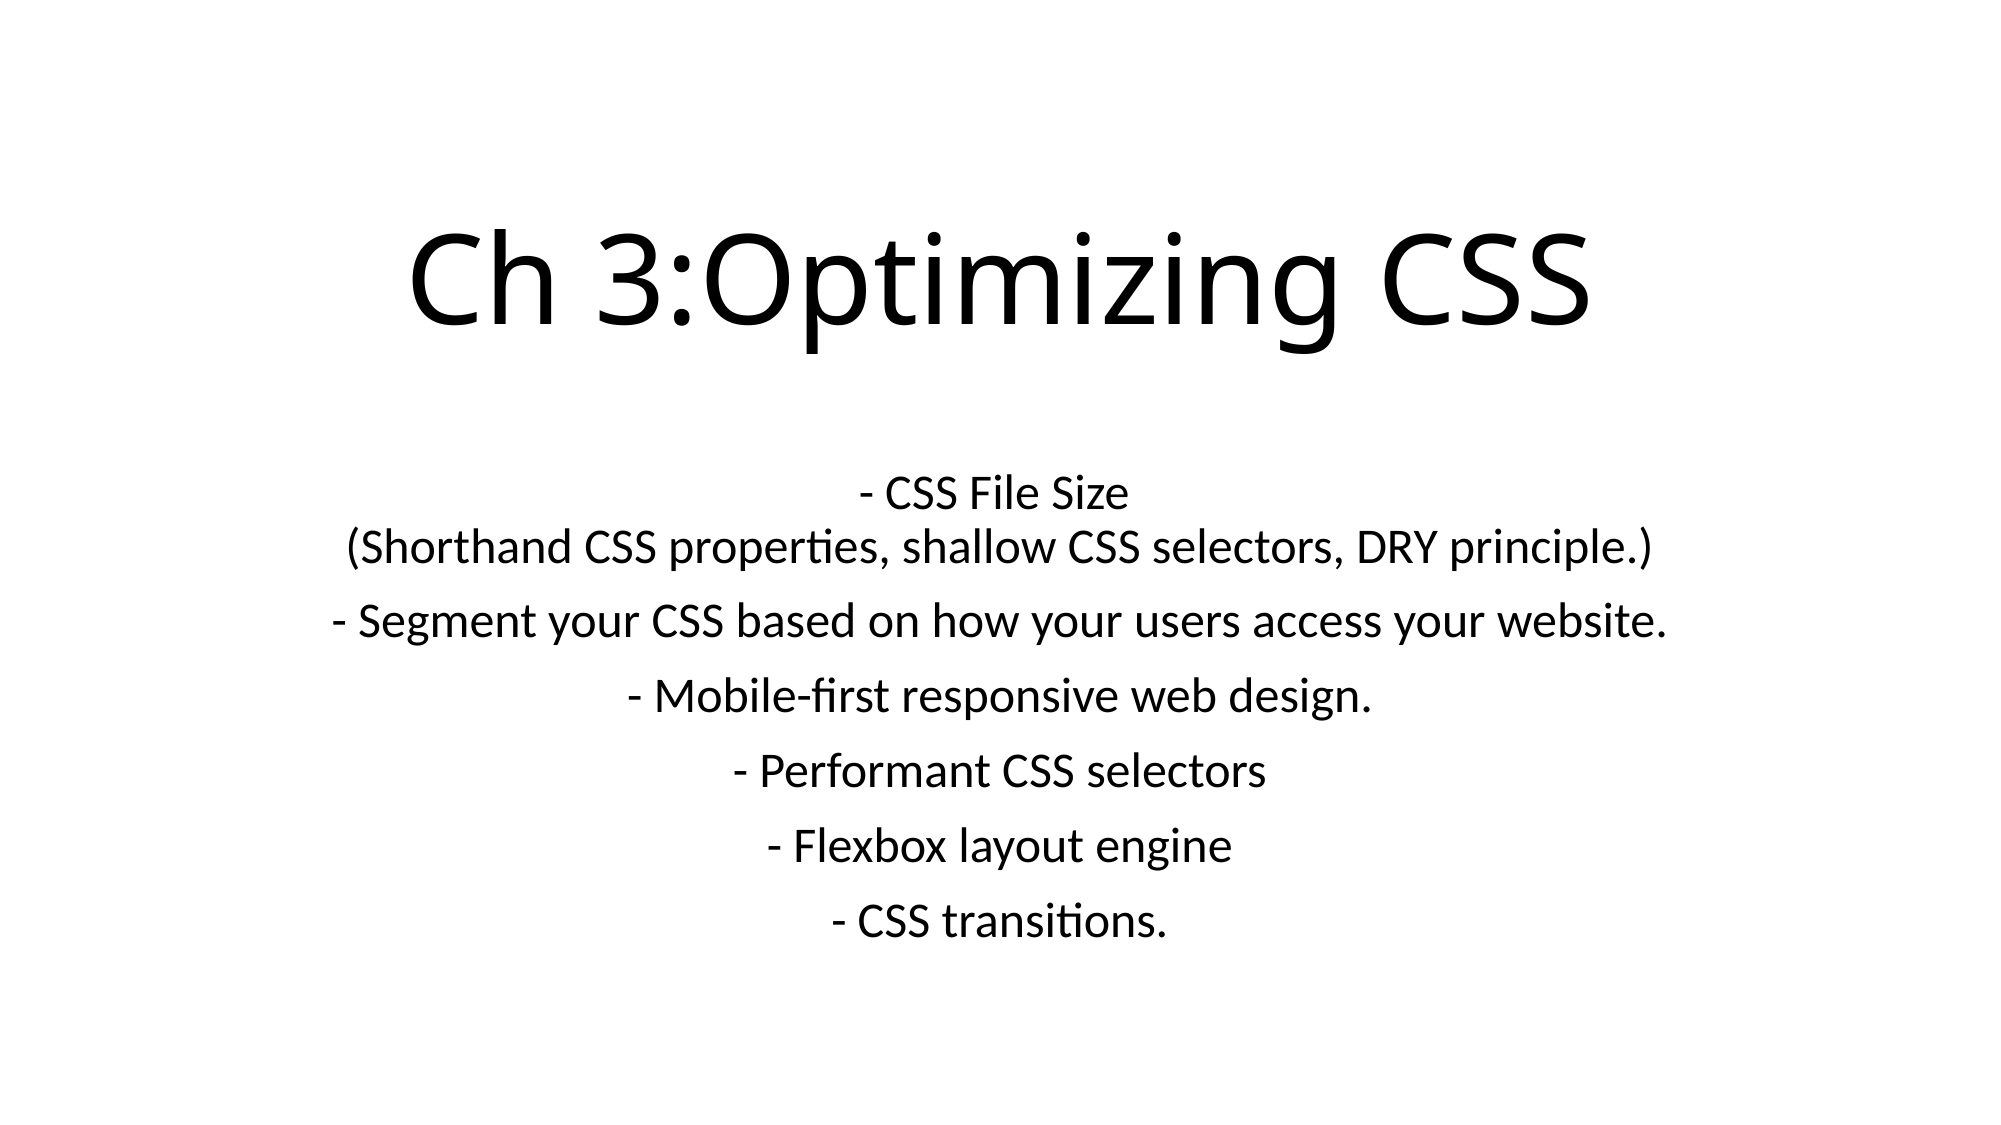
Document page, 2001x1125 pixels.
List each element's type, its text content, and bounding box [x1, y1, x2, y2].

subtitle - CSS File Size (Shorthand CSS properties, shallow CSS selectors, DRY principle.) - Segment your CSS based on how your users access your website. - Mobile-first responsive web design. - Performant CSS selectors - Flexbox layout engine - CSS transitions. [249, 377, 1750, 1028]
title Ch 3:Optimizing CSS [249, 184, 1750, 360]
